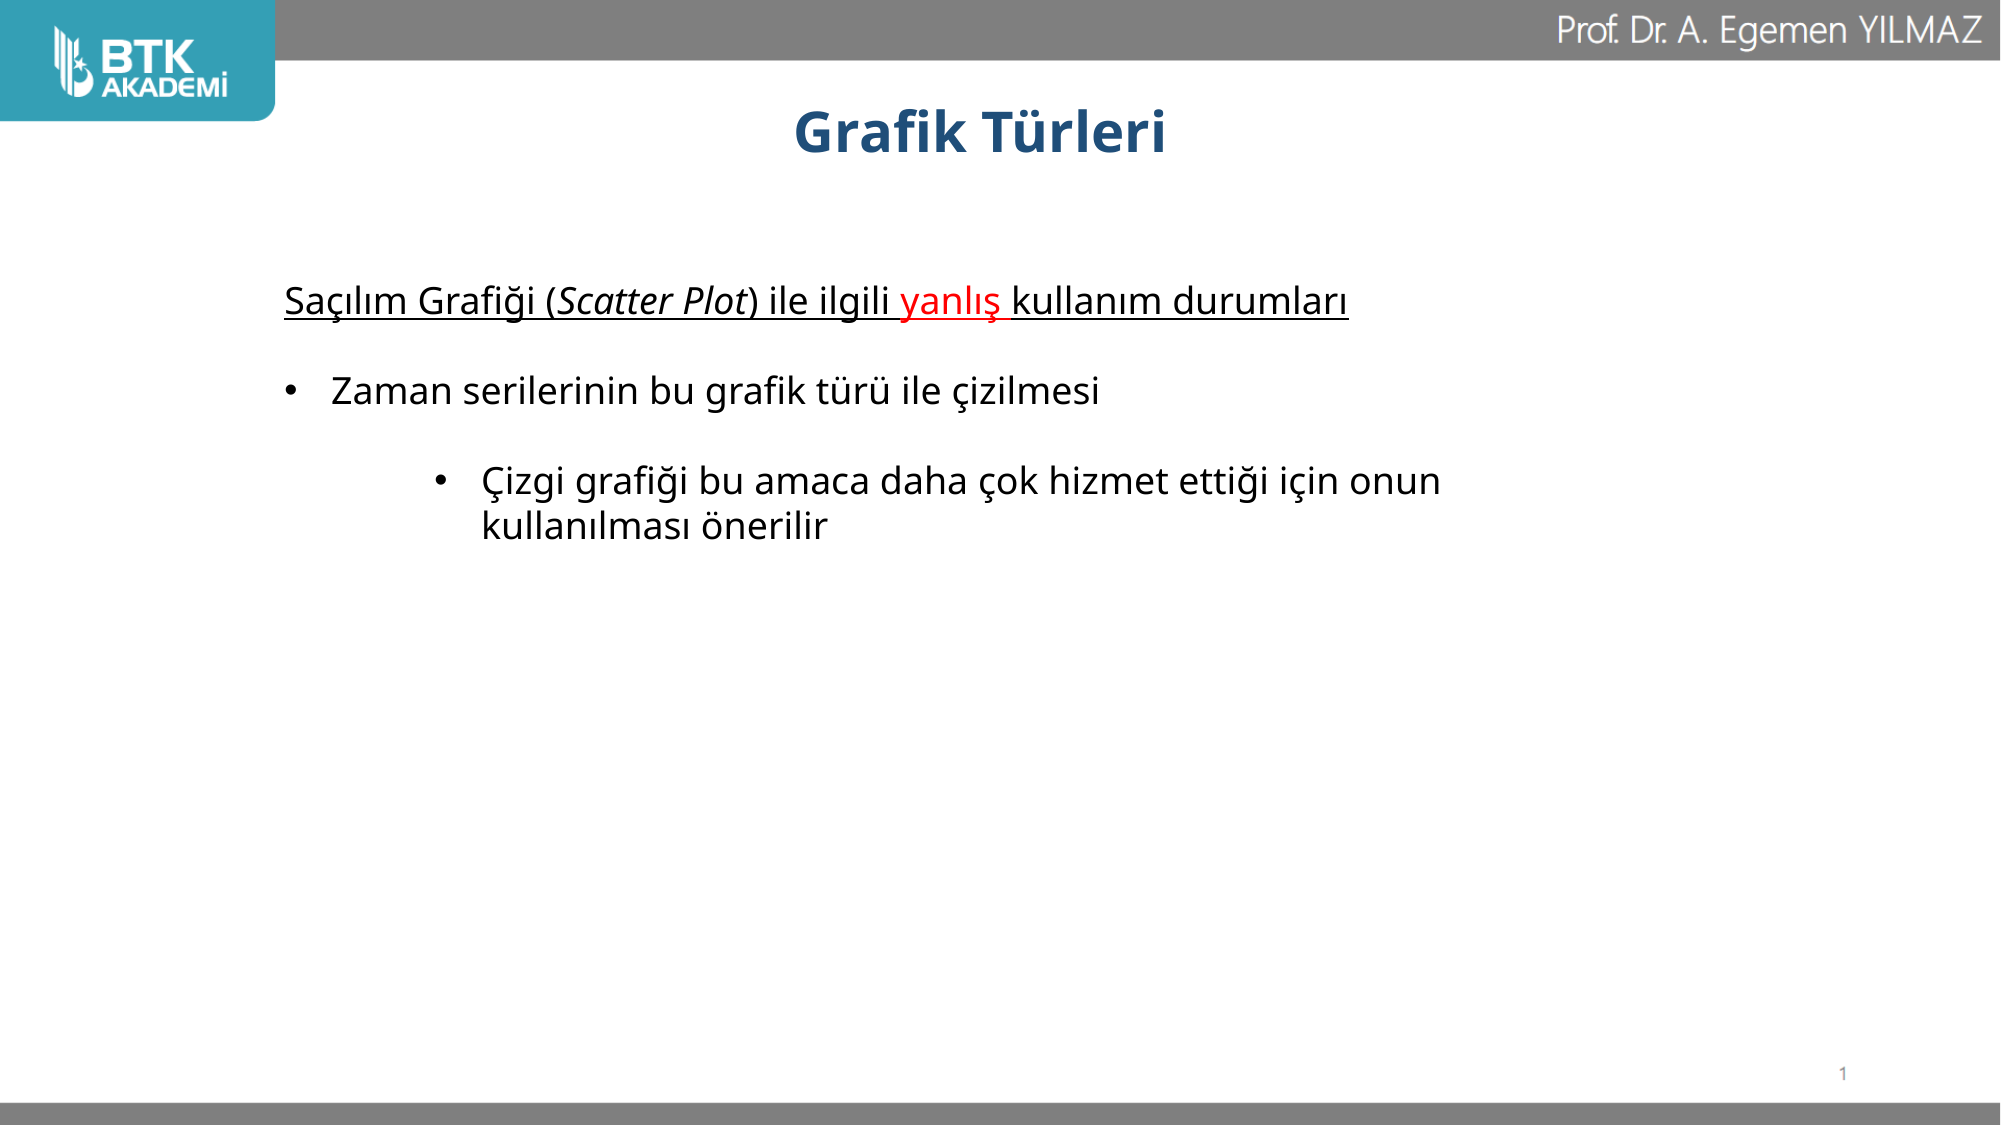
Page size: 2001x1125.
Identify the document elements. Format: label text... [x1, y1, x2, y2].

text_box Saçılım Grafiği (Scatter Plot) ile ilgili yanlış kullanım durumları Zaman serilerinin bu grafik türü ile çizilmesi Çizgi grafiği bu amaca daha çok hizmet ettiği için onun kullanılması önerilir [269, 269, 1671, 556]
slide_number 55 [1325, 1042, 1863, 1103]
picture [0, 0, 2001, 1125]
title Grafik Türleri [99, 0, 1863, 172]
